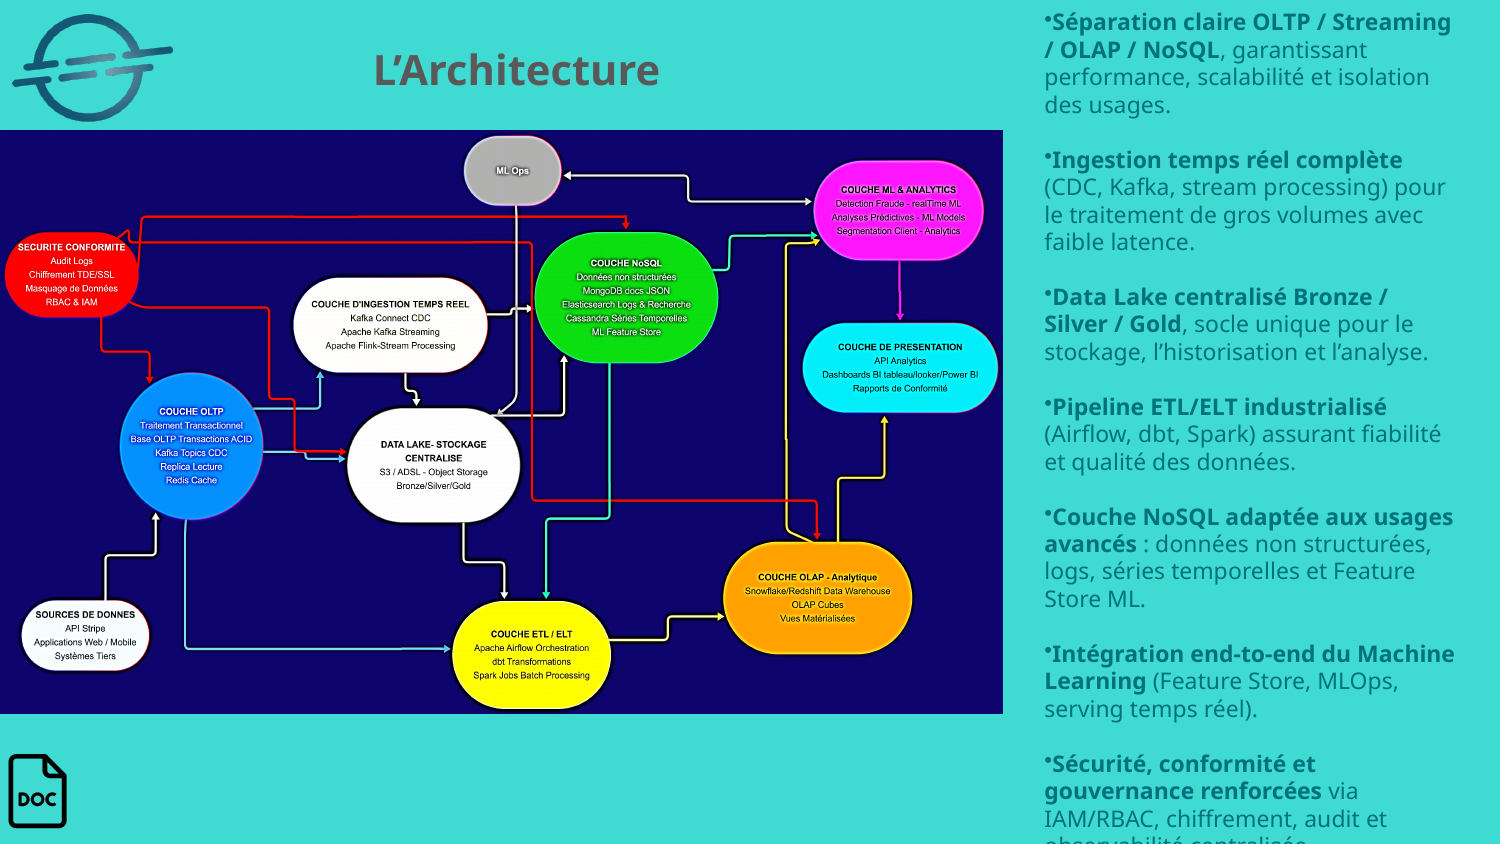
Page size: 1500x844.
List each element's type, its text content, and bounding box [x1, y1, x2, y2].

title Séparation claire OLTP / Streaming / OLAP / NoSQL, garantissant performance, scalabilité et isolation des usages. Ingestion temps réel complète (CDC, Kafka, stream processing) pour le traitement de gros volumes avec faible latence. Data Lake centralisé Bronze / Silver / Gold, socle unique pour le stockage, l’historisation et l’analyse. Pipeline ETL/ELT industrialisé (Airflow, dbt, Spark) assurant fiabilité et qualité des données. Couche NoSQL adaptée aux usages avancés : données non structurées, logs, séries temporelles et Feature Store ML. Intégration end-to-end du Machine Learning (Feature Store, MLOps, serving temps réel). Sécurité, conformité et gouvernance renforcées via IAM/RBAC, chiffrement, audit et observabilité centralisée. [1029, 0, 1472, 844]
picture [0, 753, 76, 830]
picture [0, 130, 1003, 714]
picture [12, 14, 173, 122]
title L’Architecture [334, 28, 699, 92]
